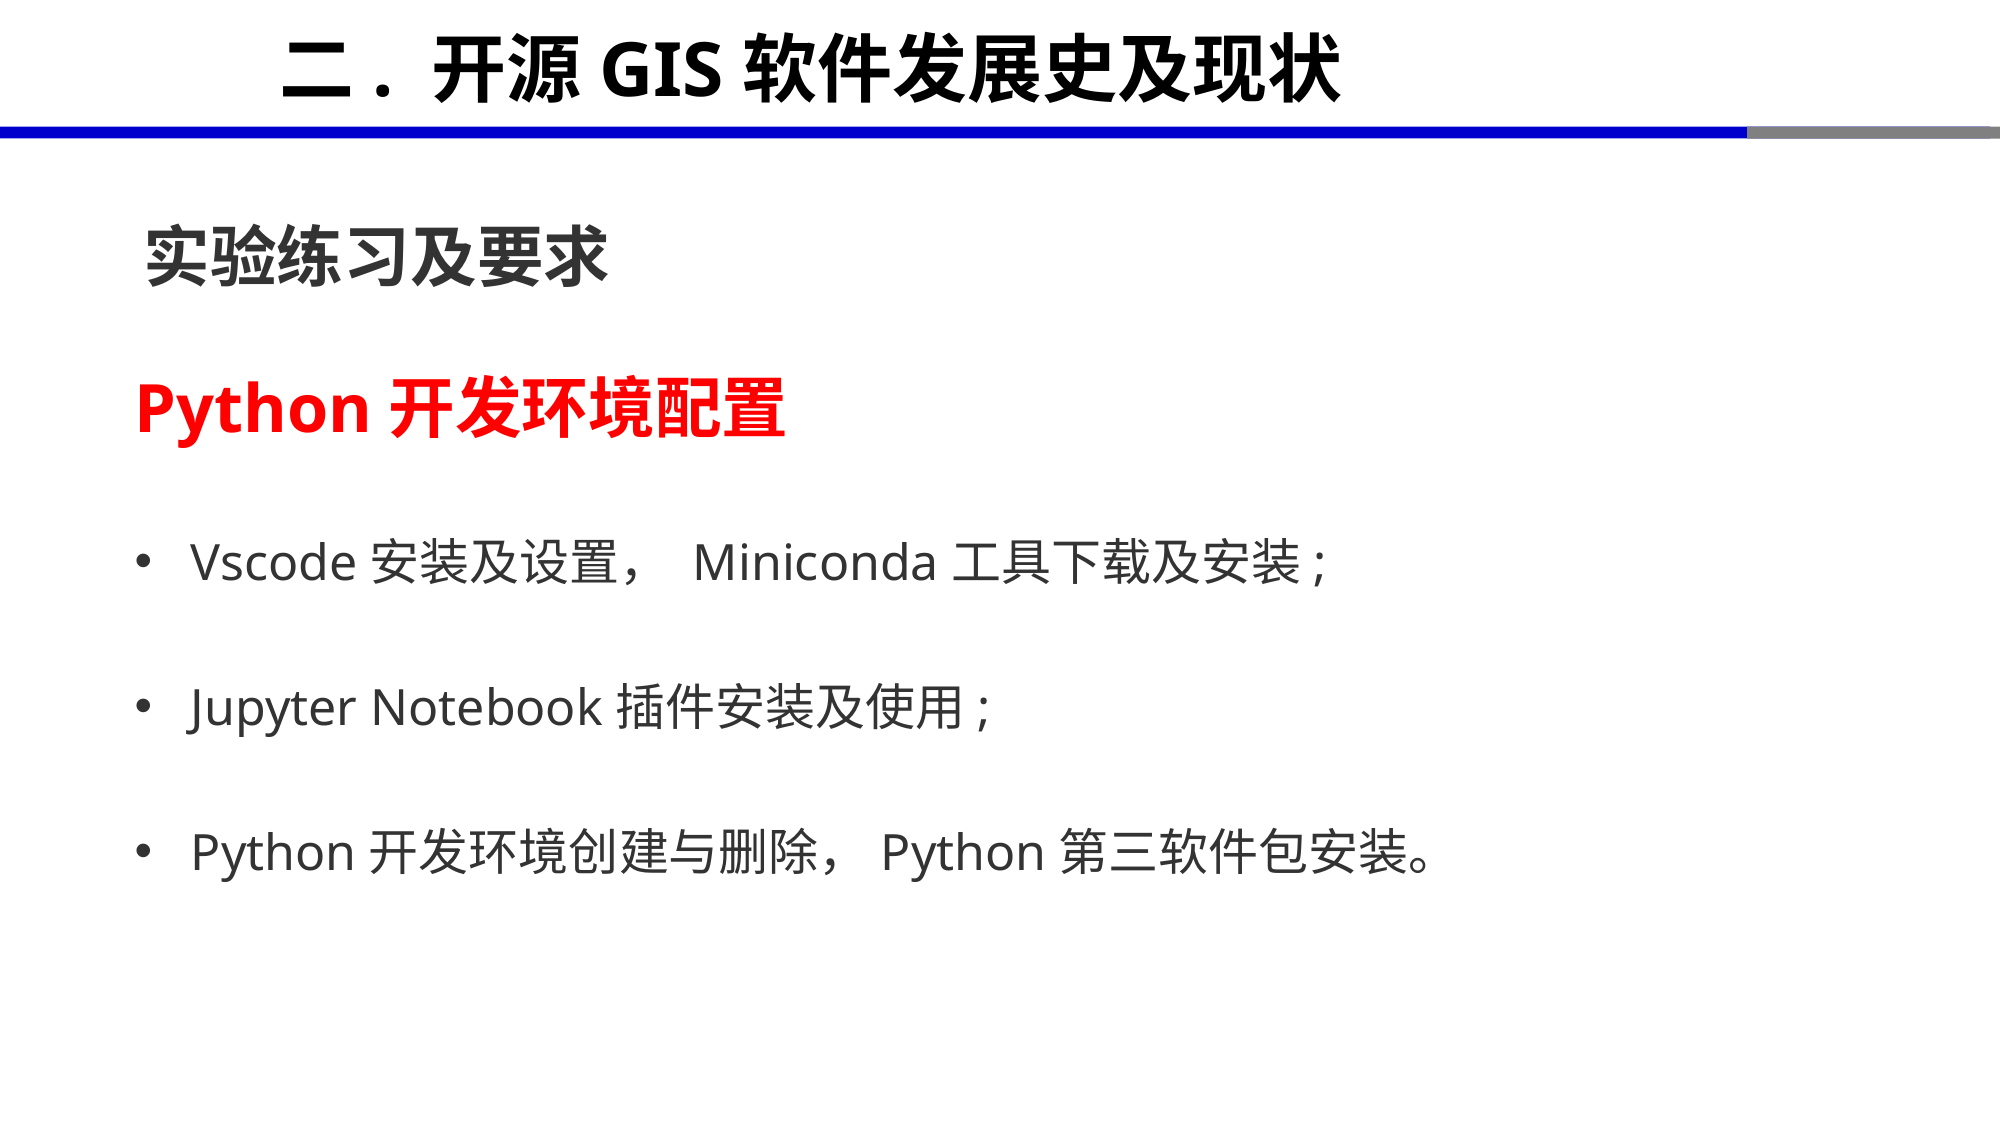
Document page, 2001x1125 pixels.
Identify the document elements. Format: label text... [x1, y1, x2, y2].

text_box Python开发环境配置 Vscode安装及设置， Miniconda工具下载及安装; Jupyter Notebook插件安装及使用; Python开发环境创建与删除，Python第三软件包安装。 [119, 278, 1825, 888]
title 二. 开源GIS软件发展史及现状 [249, 1, 1729, 132]
text_box 实验练习及要求 [128, 167, 1883, 303]
